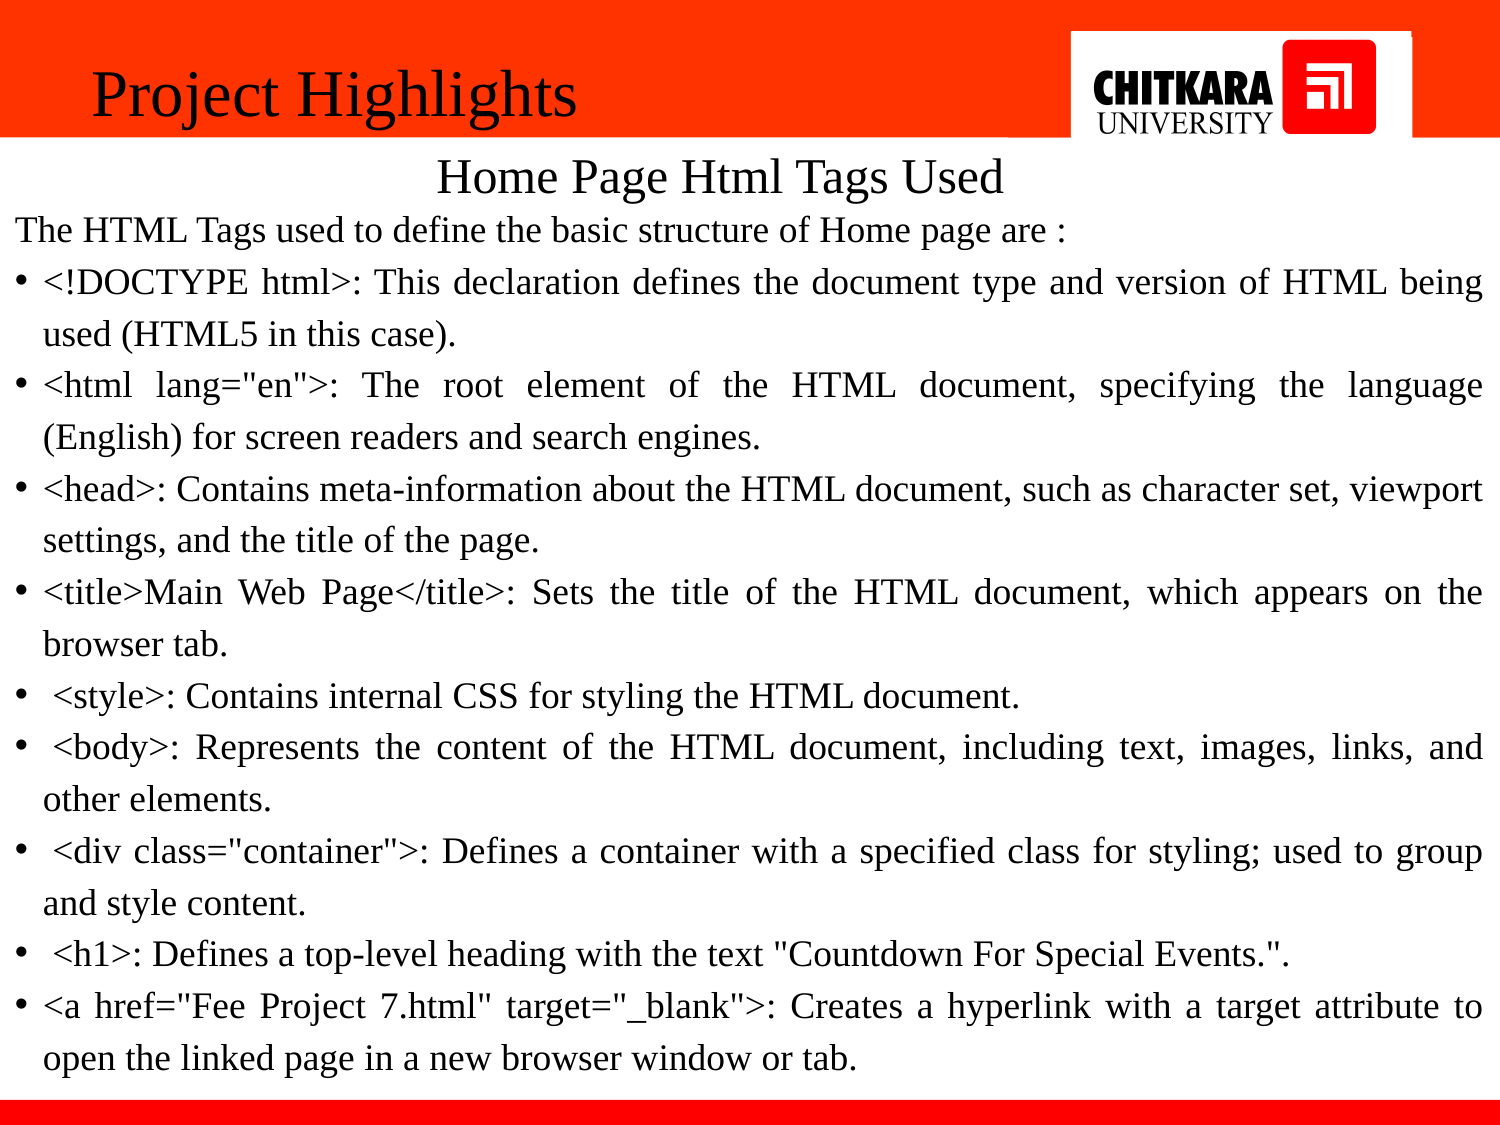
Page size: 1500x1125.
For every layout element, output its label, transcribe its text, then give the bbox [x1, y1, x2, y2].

text_box Project Highlights [76, 42, 963, 136]
text_box The HTML Tags used to define the basic structure of Home page are : <!DOCTYPE html>: This declaration defines the document type and version of HTML being used (HTML5 in this case). <html lang="en">: The root element of the HTML document, specifying the language (English) for screen readers and search engines. <head>: Contains meta-information about the HTML document, such as character set, viewport settings, and the title of the page. <title>Main Web Page</title>: Sets the title of the HTML document, which appears on the browser tab. <style>: Contains internal CSS for styling the HTML document. <body>: Represents the content of the HTML document, including text, images, links, and other elements. <div class="container">: Defines a container with a specified class for styling; used to group and style content. <h1>: Defines a top-level heading with the text "Countdown For Special Events.". <a href="Fee Project 7.html" target="_blank">: Creates a hyperlink with a target attribute to open the linked page in a new browser window or tab. [0, 197, 1500, 1116]
picture [1074, 37, 1391, 138]
text_box Home Page Html Tags Used [53, 136, 1388, 197]
